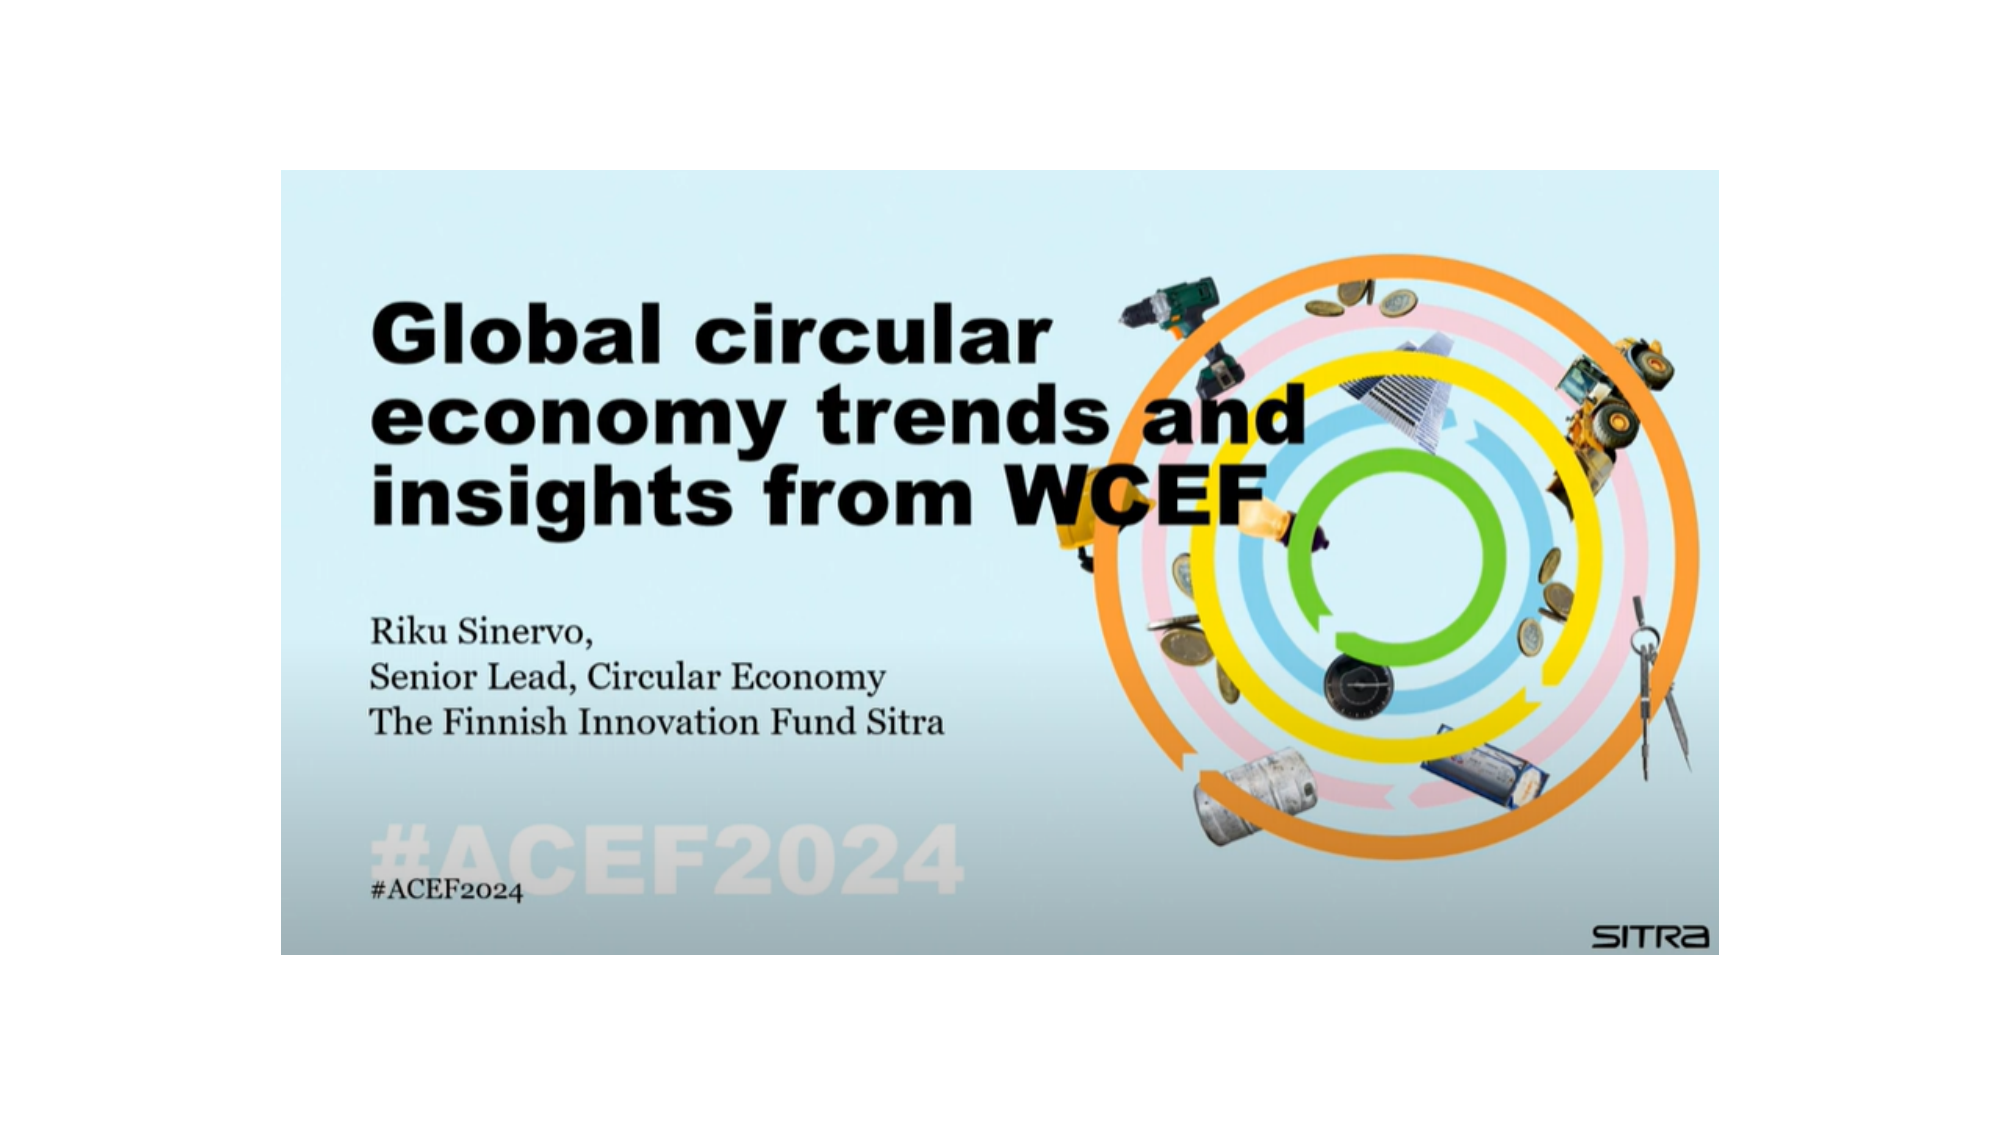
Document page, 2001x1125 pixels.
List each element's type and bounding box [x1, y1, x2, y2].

picture [281, 169, 1719, 956]
